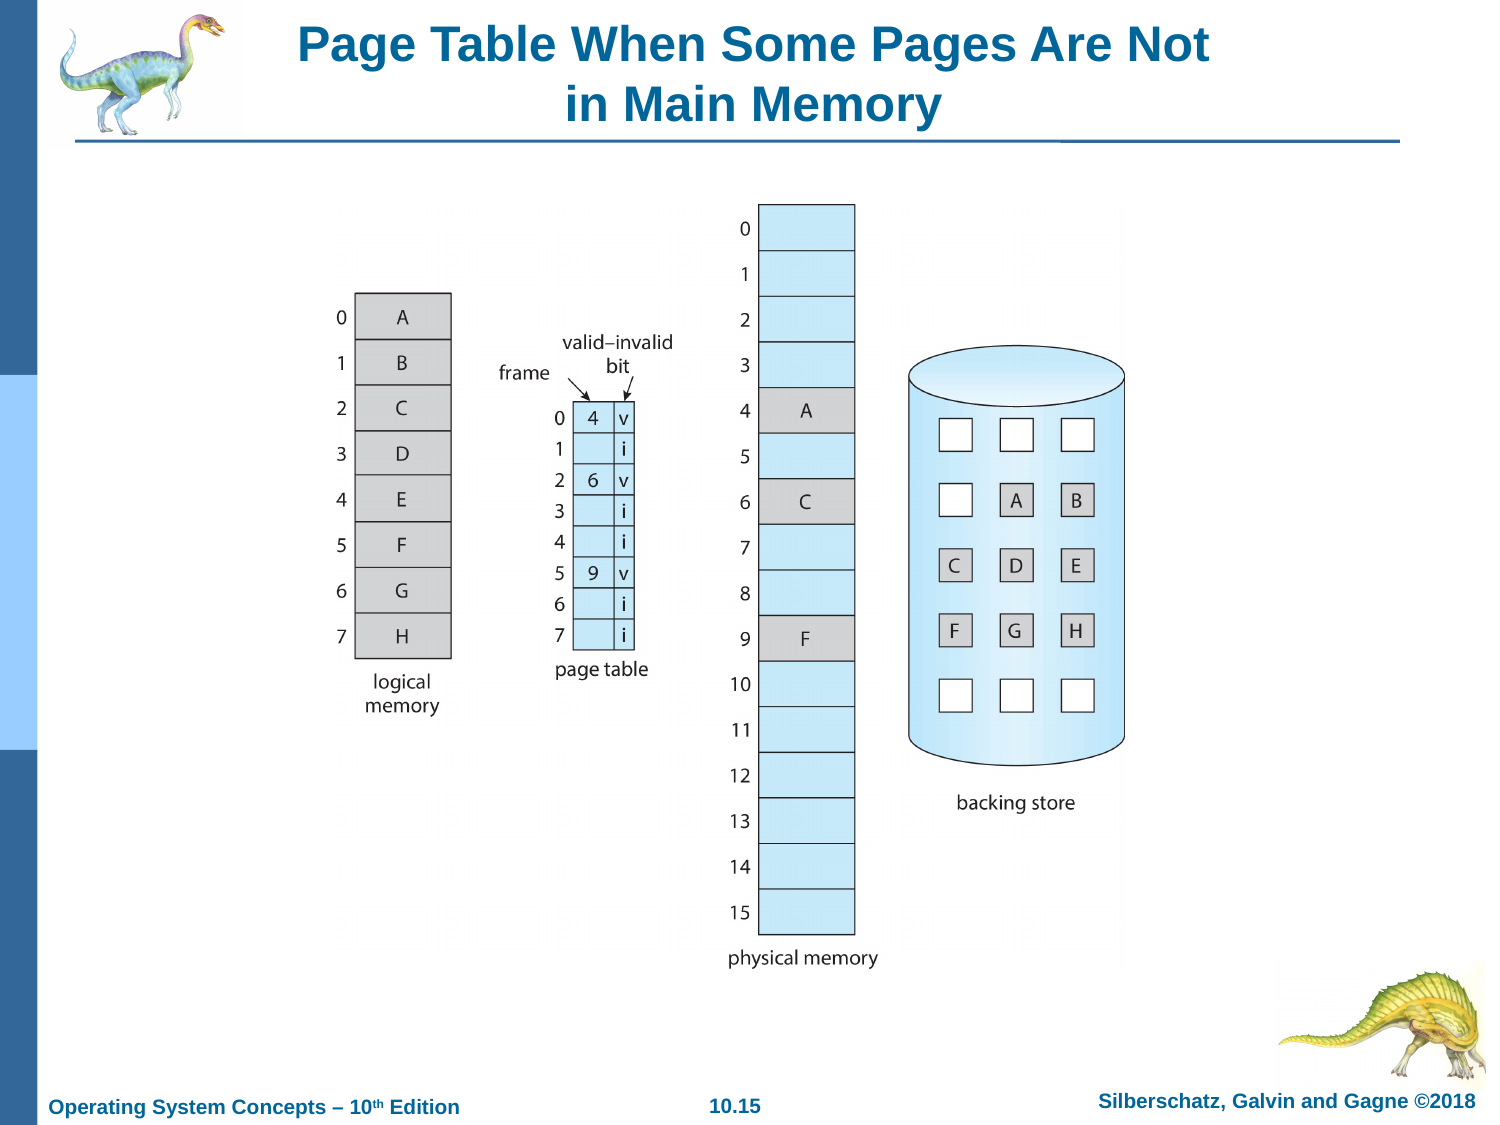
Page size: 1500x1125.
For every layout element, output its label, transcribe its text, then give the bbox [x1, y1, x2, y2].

title Page Table When Some Pages Are Not in Main Memory [107, 56, 1401, 139]
picture [336, 204, 1126, 970]
picture [1275, 959, 1486, 1090]
picture [46, 0, 243, 149]
